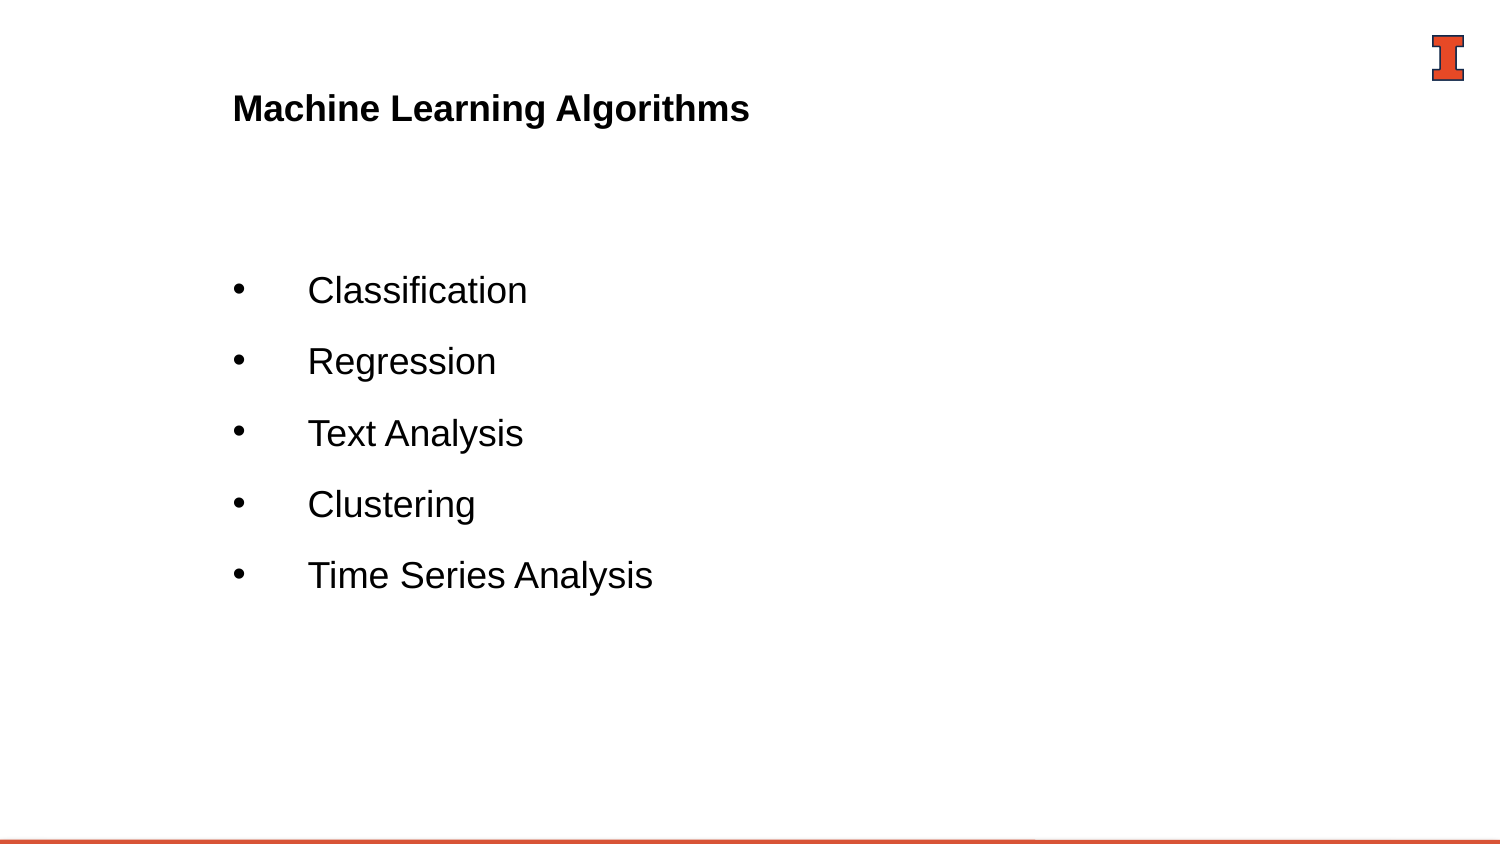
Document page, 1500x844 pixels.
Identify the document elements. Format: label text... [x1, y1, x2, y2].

title Machine Learning Algorithms [217, 76, 1257, 210]
list Classification Regression Text Analysis Clustering Time Series Analysis [217, 210, 1257, 772]
picture [1432, 35, 1464, 81]
